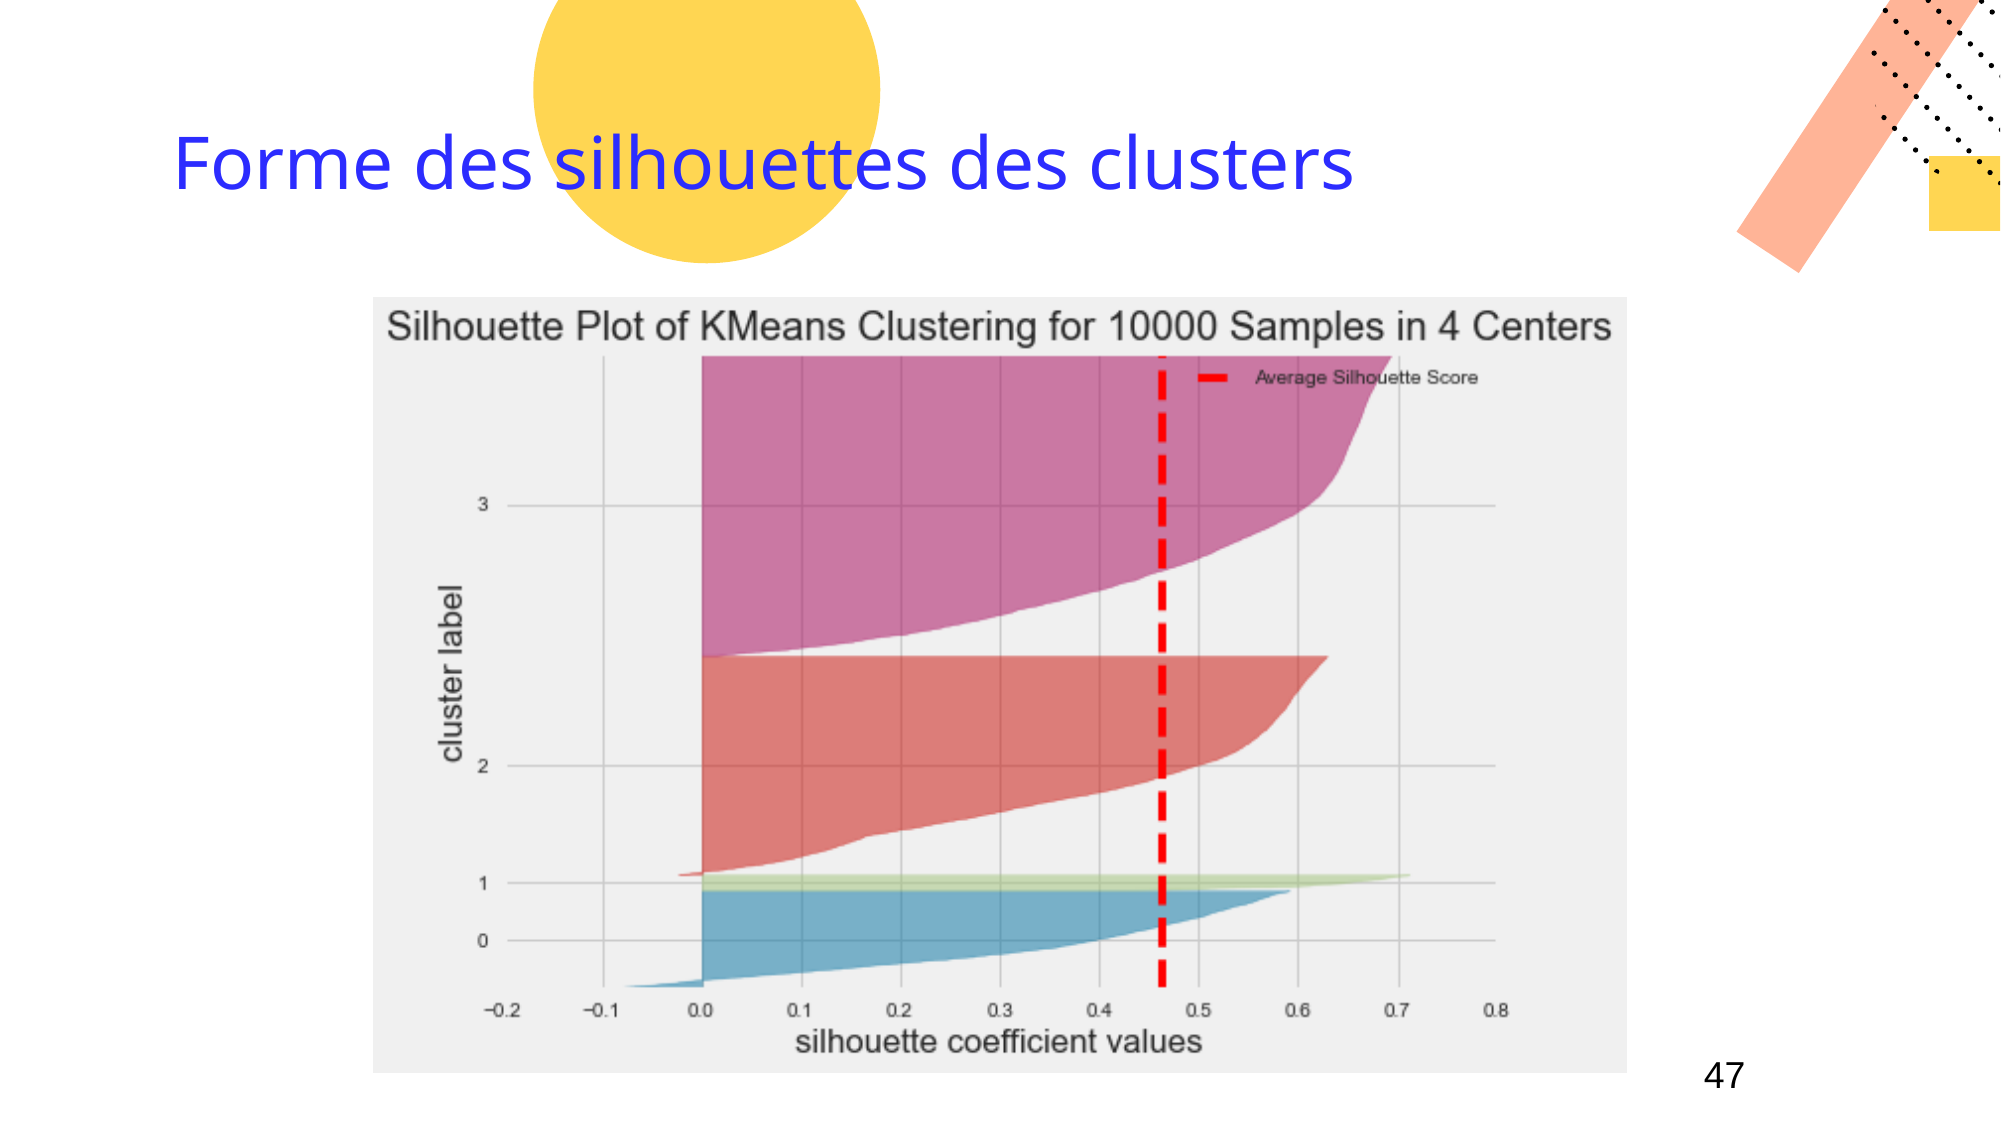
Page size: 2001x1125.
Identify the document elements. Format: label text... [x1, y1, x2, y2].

title Forme des silhouettes des clusters [157, 97, 1843, 223]
slide_number 47 [1689, 1043, 2000, 1103]
picture [373, 297, 1627, 1074]
